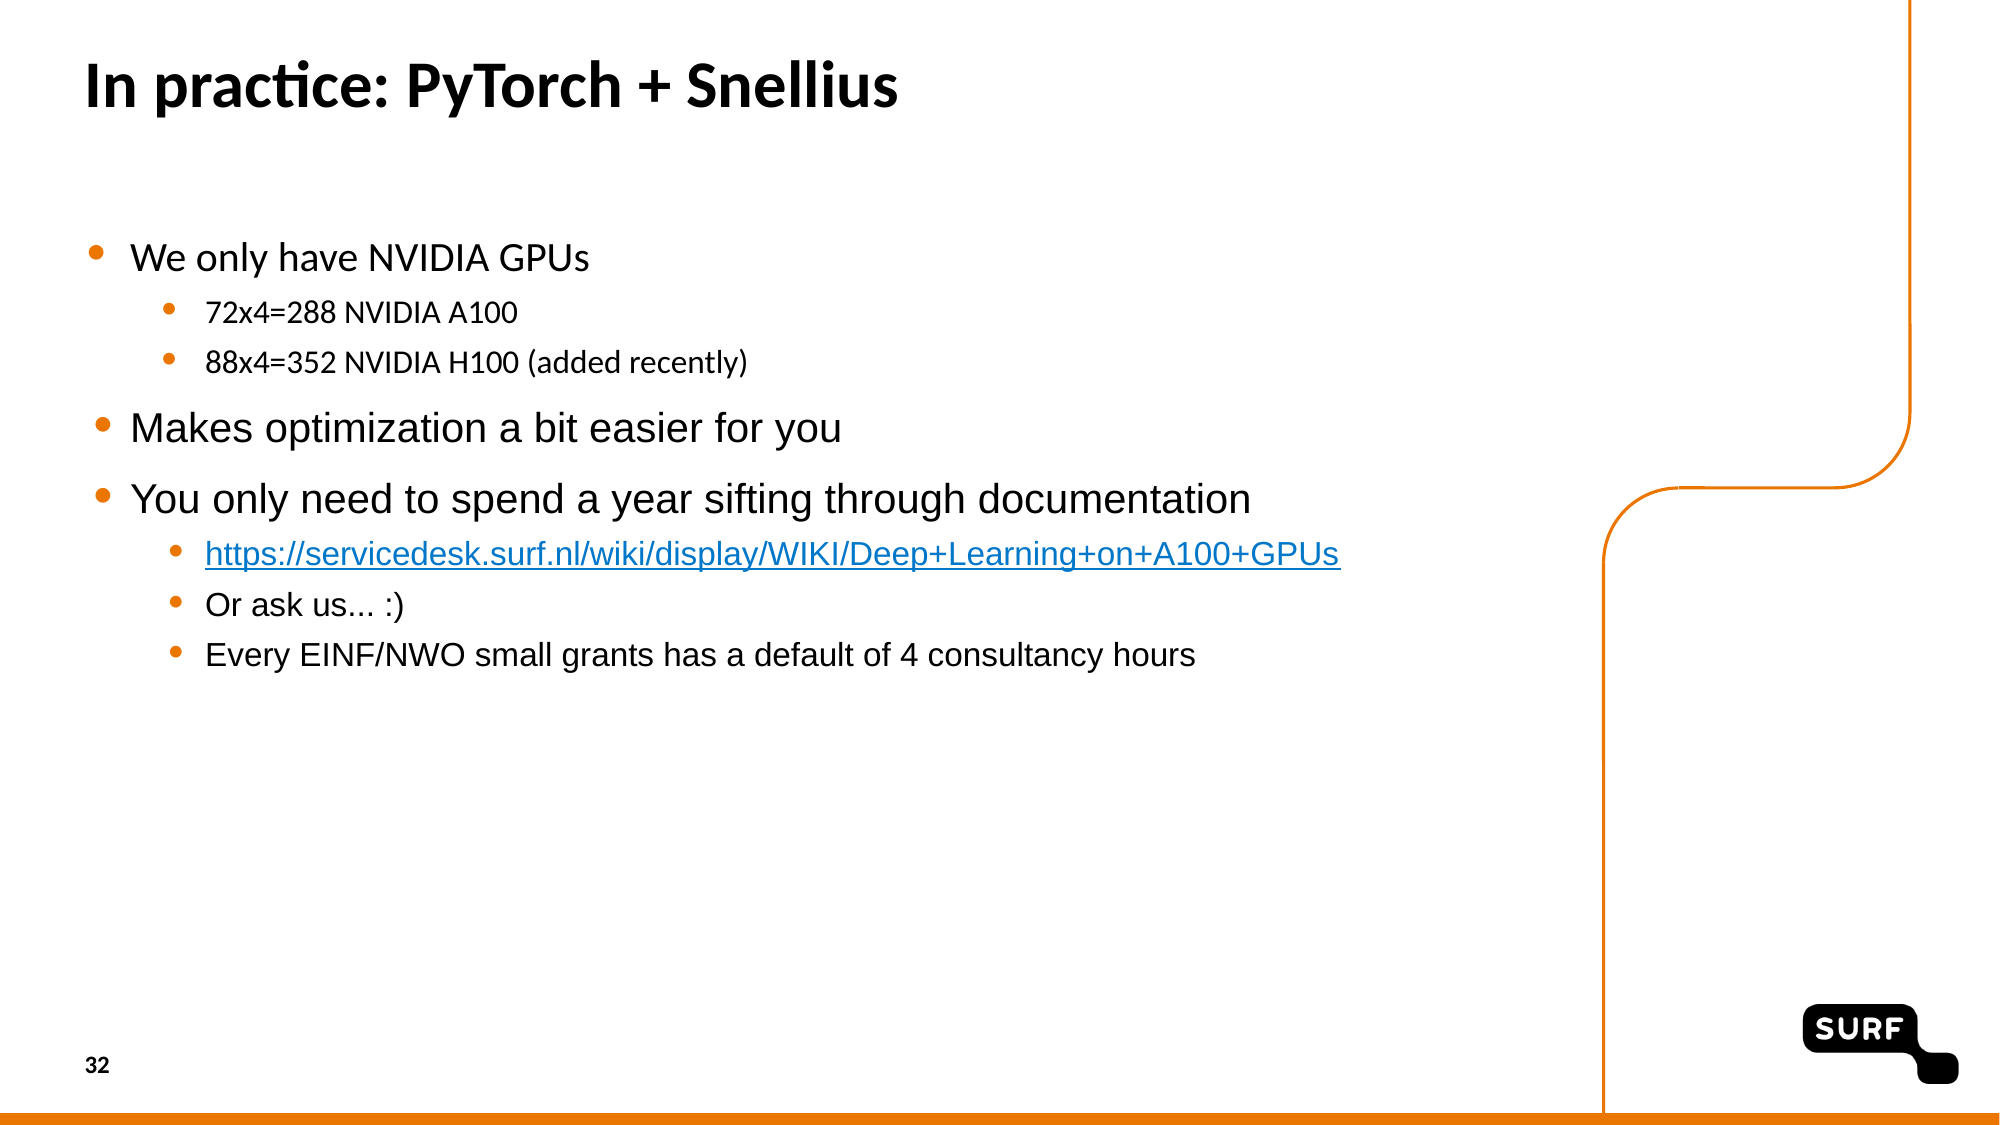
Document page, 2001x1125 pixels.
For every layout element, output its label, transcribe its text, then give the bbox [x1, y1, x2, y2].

list We only have NVIDIA GPUs 72x4=288 NVIDIA A100 88x4=352 NVIDIA H100 (added recently) Makes optimization a bit easier for you You only need to spend a year sifting through documentation https://servicedesk.surf.nl/wiki/display/WIKI/Deep+Learning+on+A100+GPUs Or ask us... :) Every EINF/NWO small grants has a default of 4 consultancy hours [85, 229, 1558, 961]
text_box [1835, 413, 1910, 488]
text_box [1603, 487, 1679, 563]
title In practice: PyTorch + Snellius [85, 44, 1909, 144]
slide_number 32 [84, 1045, 149, 1082]
picture [1802, 1004, 1959, 1084]
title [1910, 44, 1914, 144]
